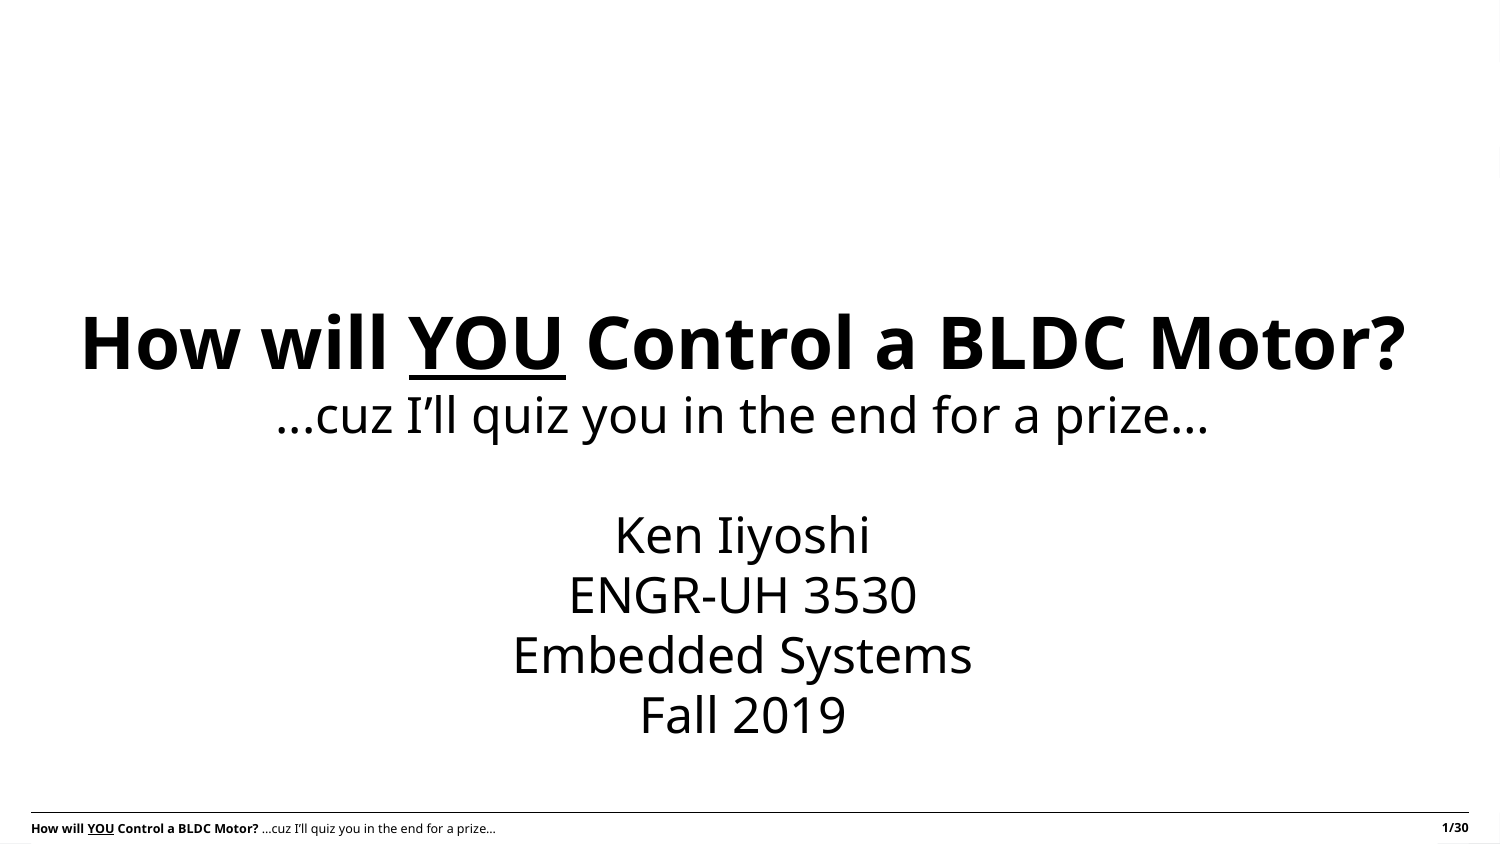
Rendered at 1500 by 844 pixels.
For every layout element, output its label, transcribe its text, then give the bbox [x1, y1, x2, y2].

slide_number 1/30 [1419, 812, 1469, 844]
list How will YOU Control a BLDC Motor? ...cuz I’ll quiz you in the end for a prize… Ken Iiyoshi ENGR-UH 3530 Embedded Systems Fall 2019 [24, 169, 1463, 773]
